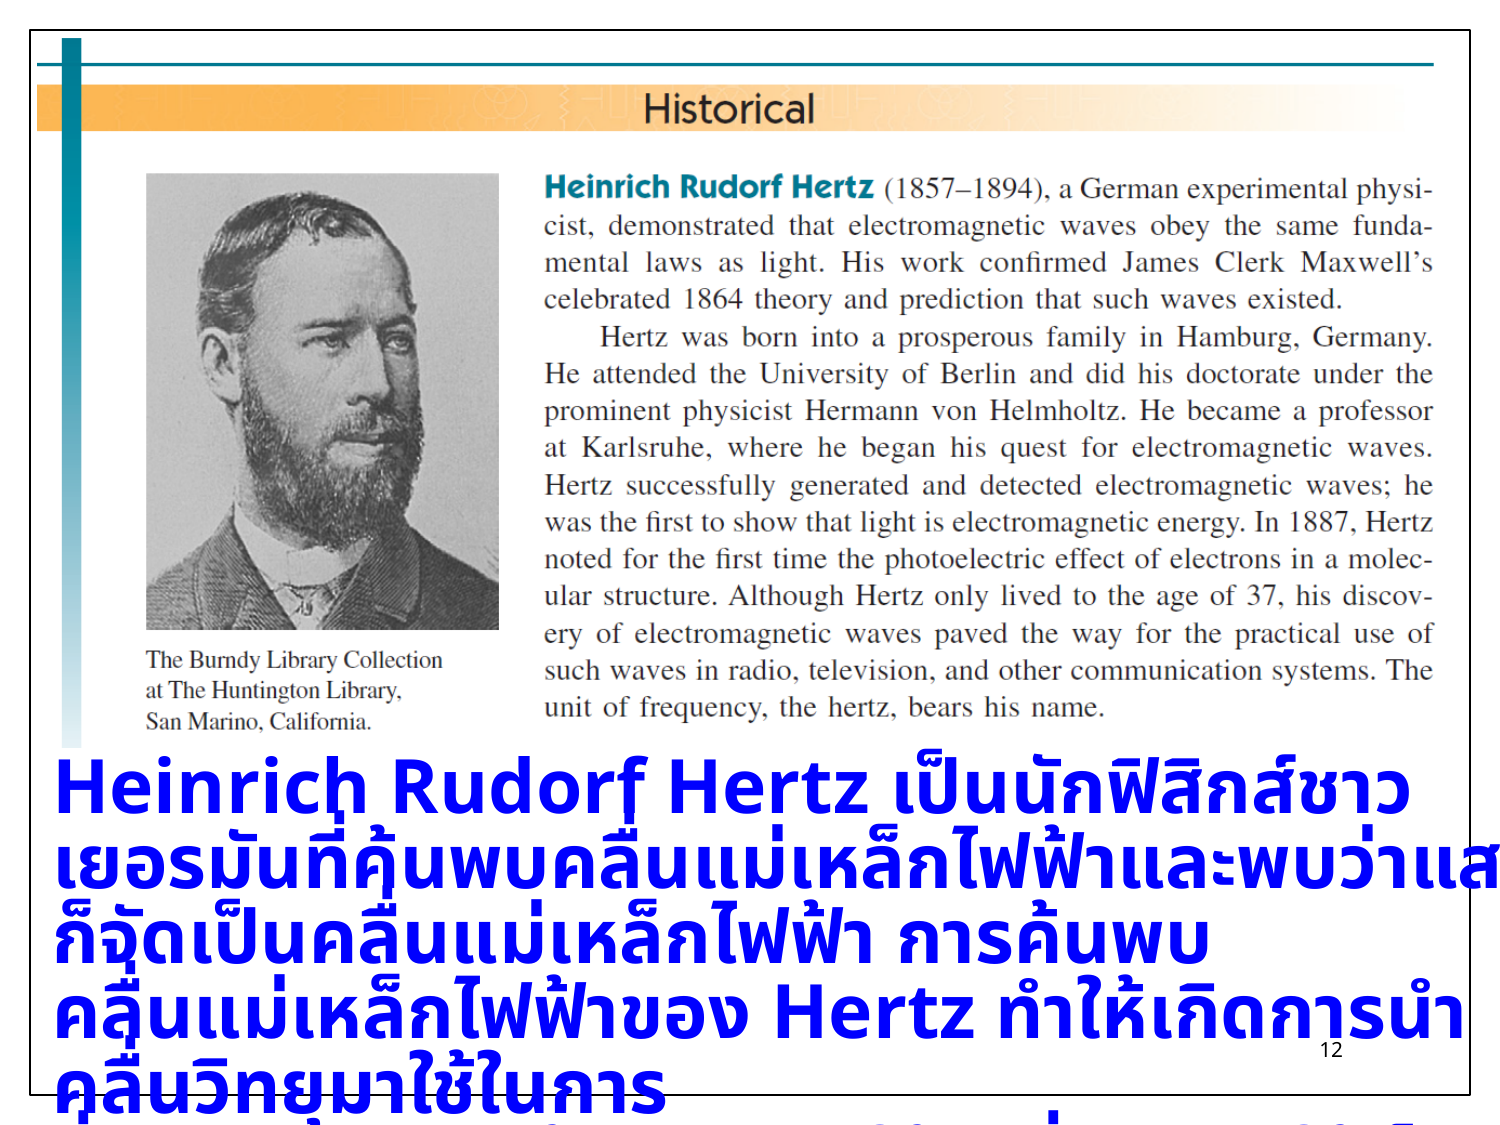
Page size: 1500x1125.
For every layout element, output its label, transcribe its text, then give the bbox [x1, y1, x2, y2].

picture [37, 37, 1451, 749]
text_box Heinrich Rudorf Hertz เป็นนักฟิสิกส์ชาวเยอรมันที่ค้นพบคลื่นแม่เหล็กไฟฟ้าและพบว่าแสงก็จัดเป็นคลื่นแม่เหล็กไฟฟ้า การค้นพบ คลื่นแม่เหล็กไฟฟ้าของ Hertz ทำให้เกิดการนำคลื่นวิทยุมาใช้ในการ สื่อสาร Hertz ได้รับเกียรติให้นำชื่อเขามาใช้เป็นหน่วยของความถี่ [37, 746, 1500, 1125]
